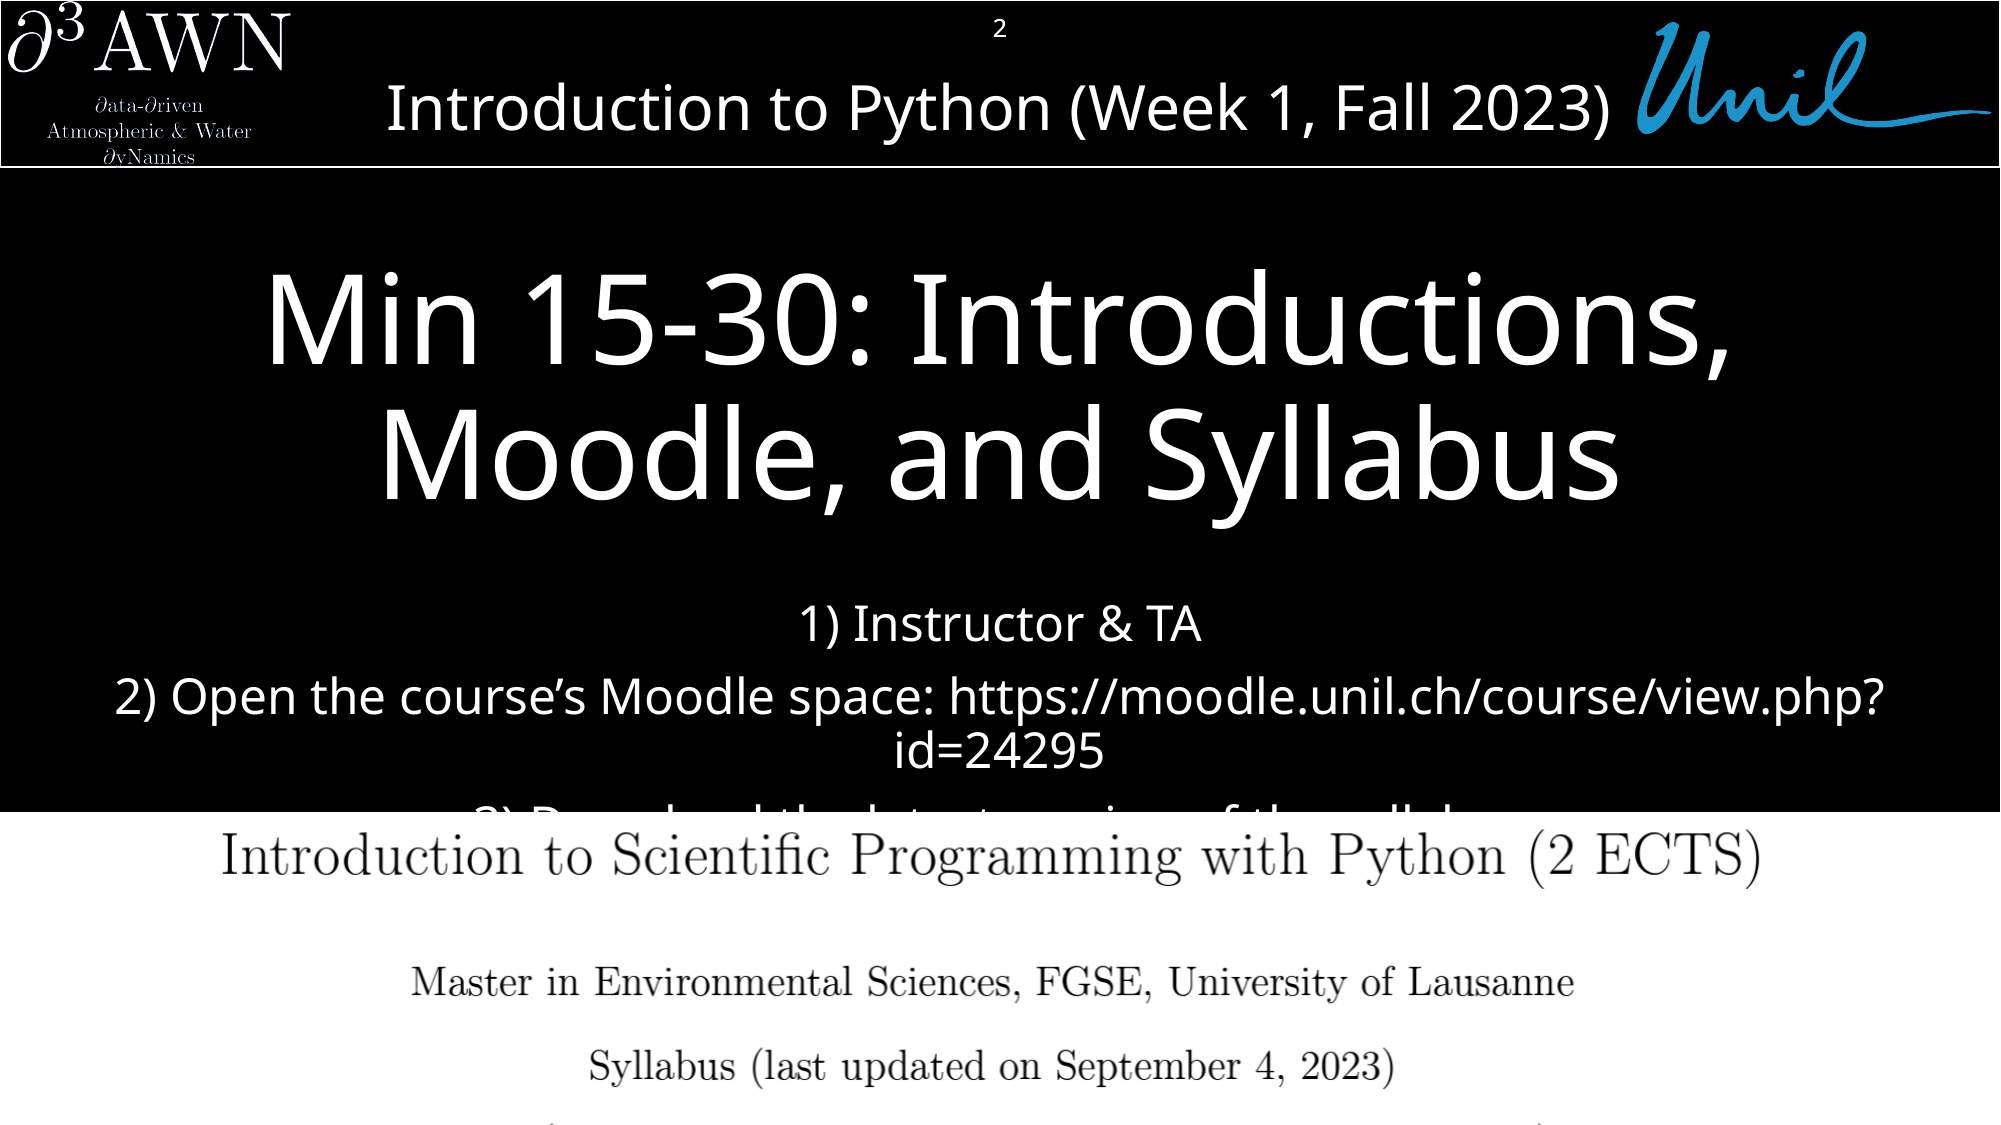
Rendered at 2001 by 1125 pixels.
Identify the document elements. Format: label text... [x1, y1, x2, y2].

subtitle 1) Instructor & TA 2) Open the course’s Moodle space: https://moodle.unil.ch/course/view.php?id=24295 3) Download the latest version of the syllabus [0, 590, 2000, 812]
slide_number 2 [774, 0, 1225, 60]
picture [0, 0, 298, 168]
picture [1609, 22, 2000, 145]
picture [0, 812, 2000, 1125]
title Min 15-30: Introductions, Moodle, and Syllabus [150, 226, 1850, 535]
